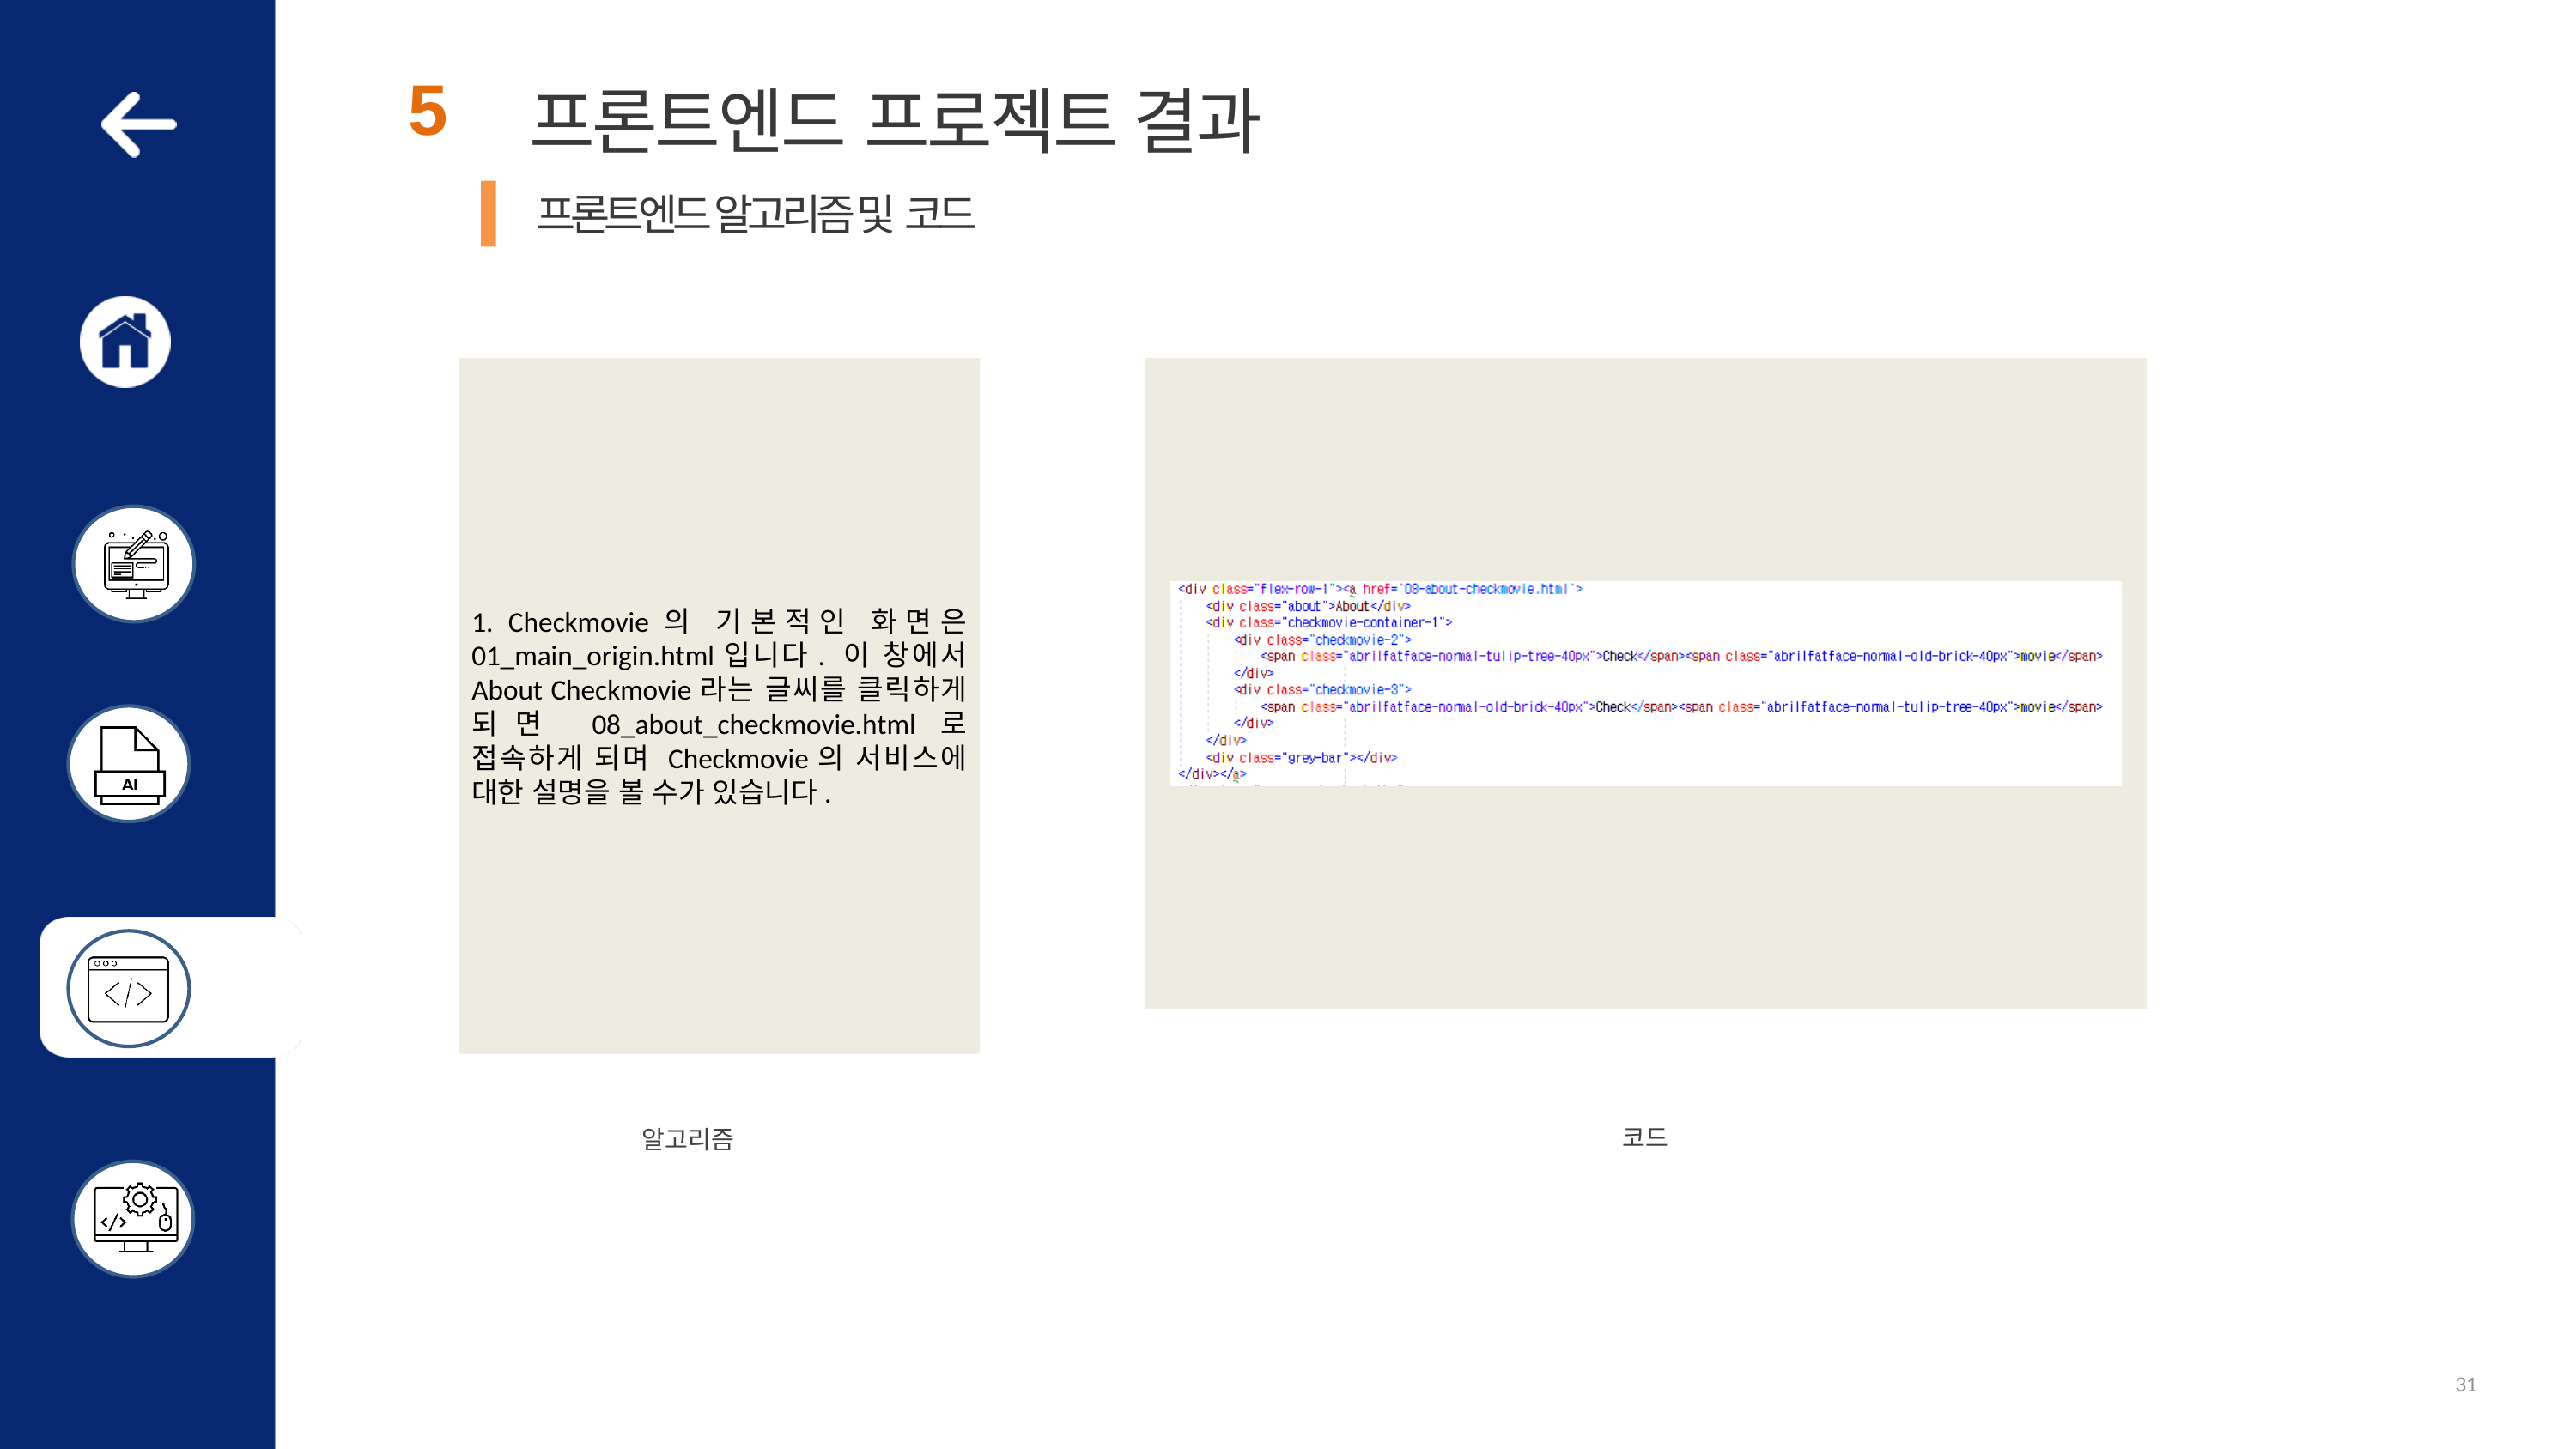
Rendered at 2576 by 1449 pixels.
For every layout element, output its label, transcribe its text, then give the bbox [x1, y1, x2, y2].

slide_number 31 [2190, 1357, 2490, 1410]
text_box 1. Checkmovie의 기본적인 화면은 01_main_origin.html입니다. 이 창에서 About Checkmovie라는 글씨를 클릭하게 되면 08_about_checkmovie.html로 접속하게 되며 Checkmovie의 서비스에 대한 설명을 볼 수가 있습니다. [457, 356, 981, 1056]
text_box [0, 0, 277, 1449]
text_box [481, 180, 496, 247]
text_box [68, 706, 190, 822]
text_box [397, 57, 1321, 170]
text_box 알고리즘 [616, 1118, 760, 1161]
picture [1170, 580, 2123, 786]
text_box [100, 92, 177, 158]
text_box [1144, 356, 2148, 1010]
picture [40, 916, 301, 1058]
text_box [80, 296, 172, 388]
text_box Check movie\ [283, 155, 1388, 229]
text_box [68, 931, 190, 1047]
text_box 코드 [1576, 1115, 1716, 1159]
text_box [72, 1161, 194, 1277]
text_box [73, 506, 195, 622]
text_box 프론트엔드 알고리즘 및 코드 [523, 181, 991, 246]
